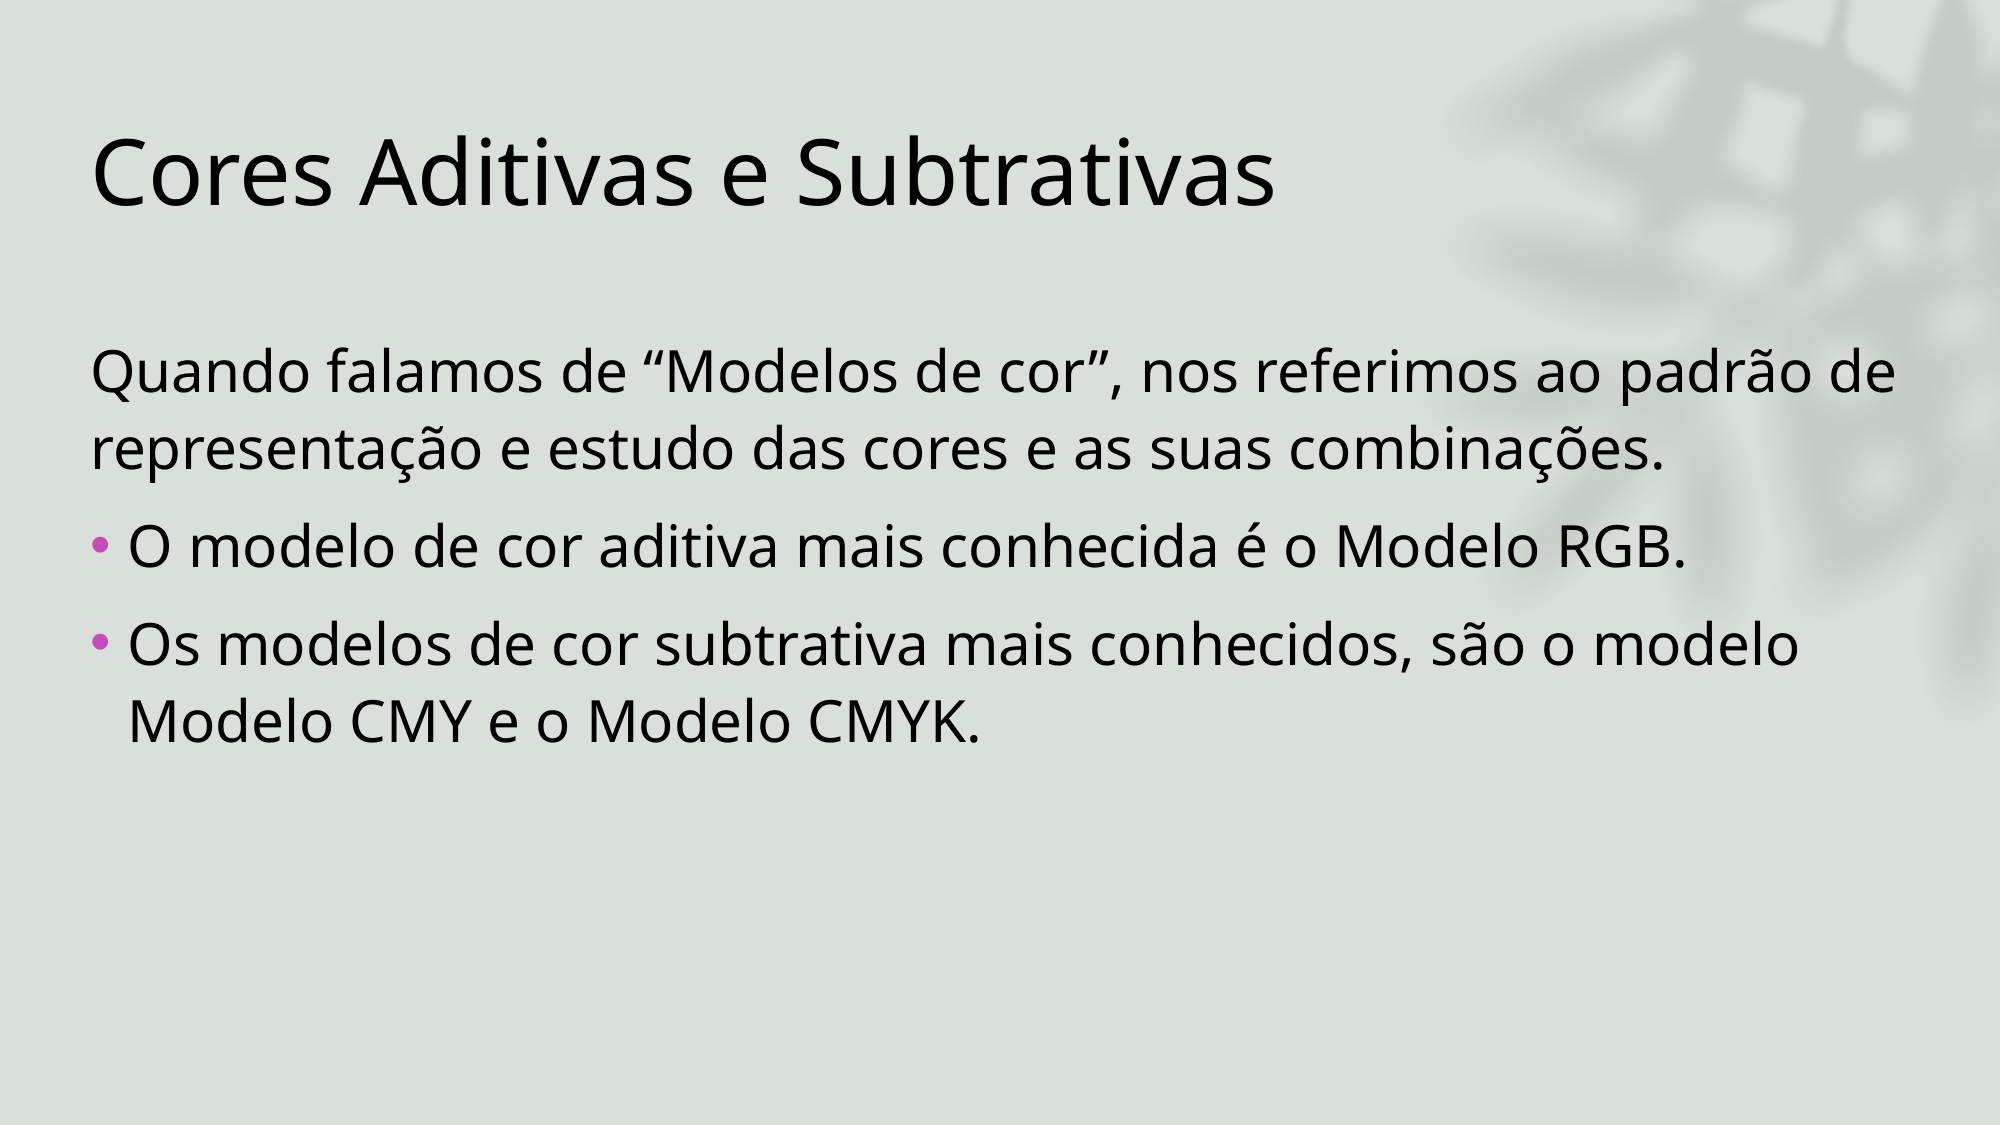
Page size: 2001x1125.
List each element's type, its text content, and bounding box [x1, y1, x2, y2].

title Cores Aditivas e Subtrativas [75, 60, 1863, 278]
list Quando falamos de “Modelos de cor”, nos referimos ao padrão de representação e estudo das cores e as suas combinações. O modelo de cor aditiva mais conhecida é o Modelo RGB. Os modelos de cor subtrativa mais conhecidos, são o modelo Modelo CMY e o Modelo CMYK. [75, 319, 1925, 1009]
